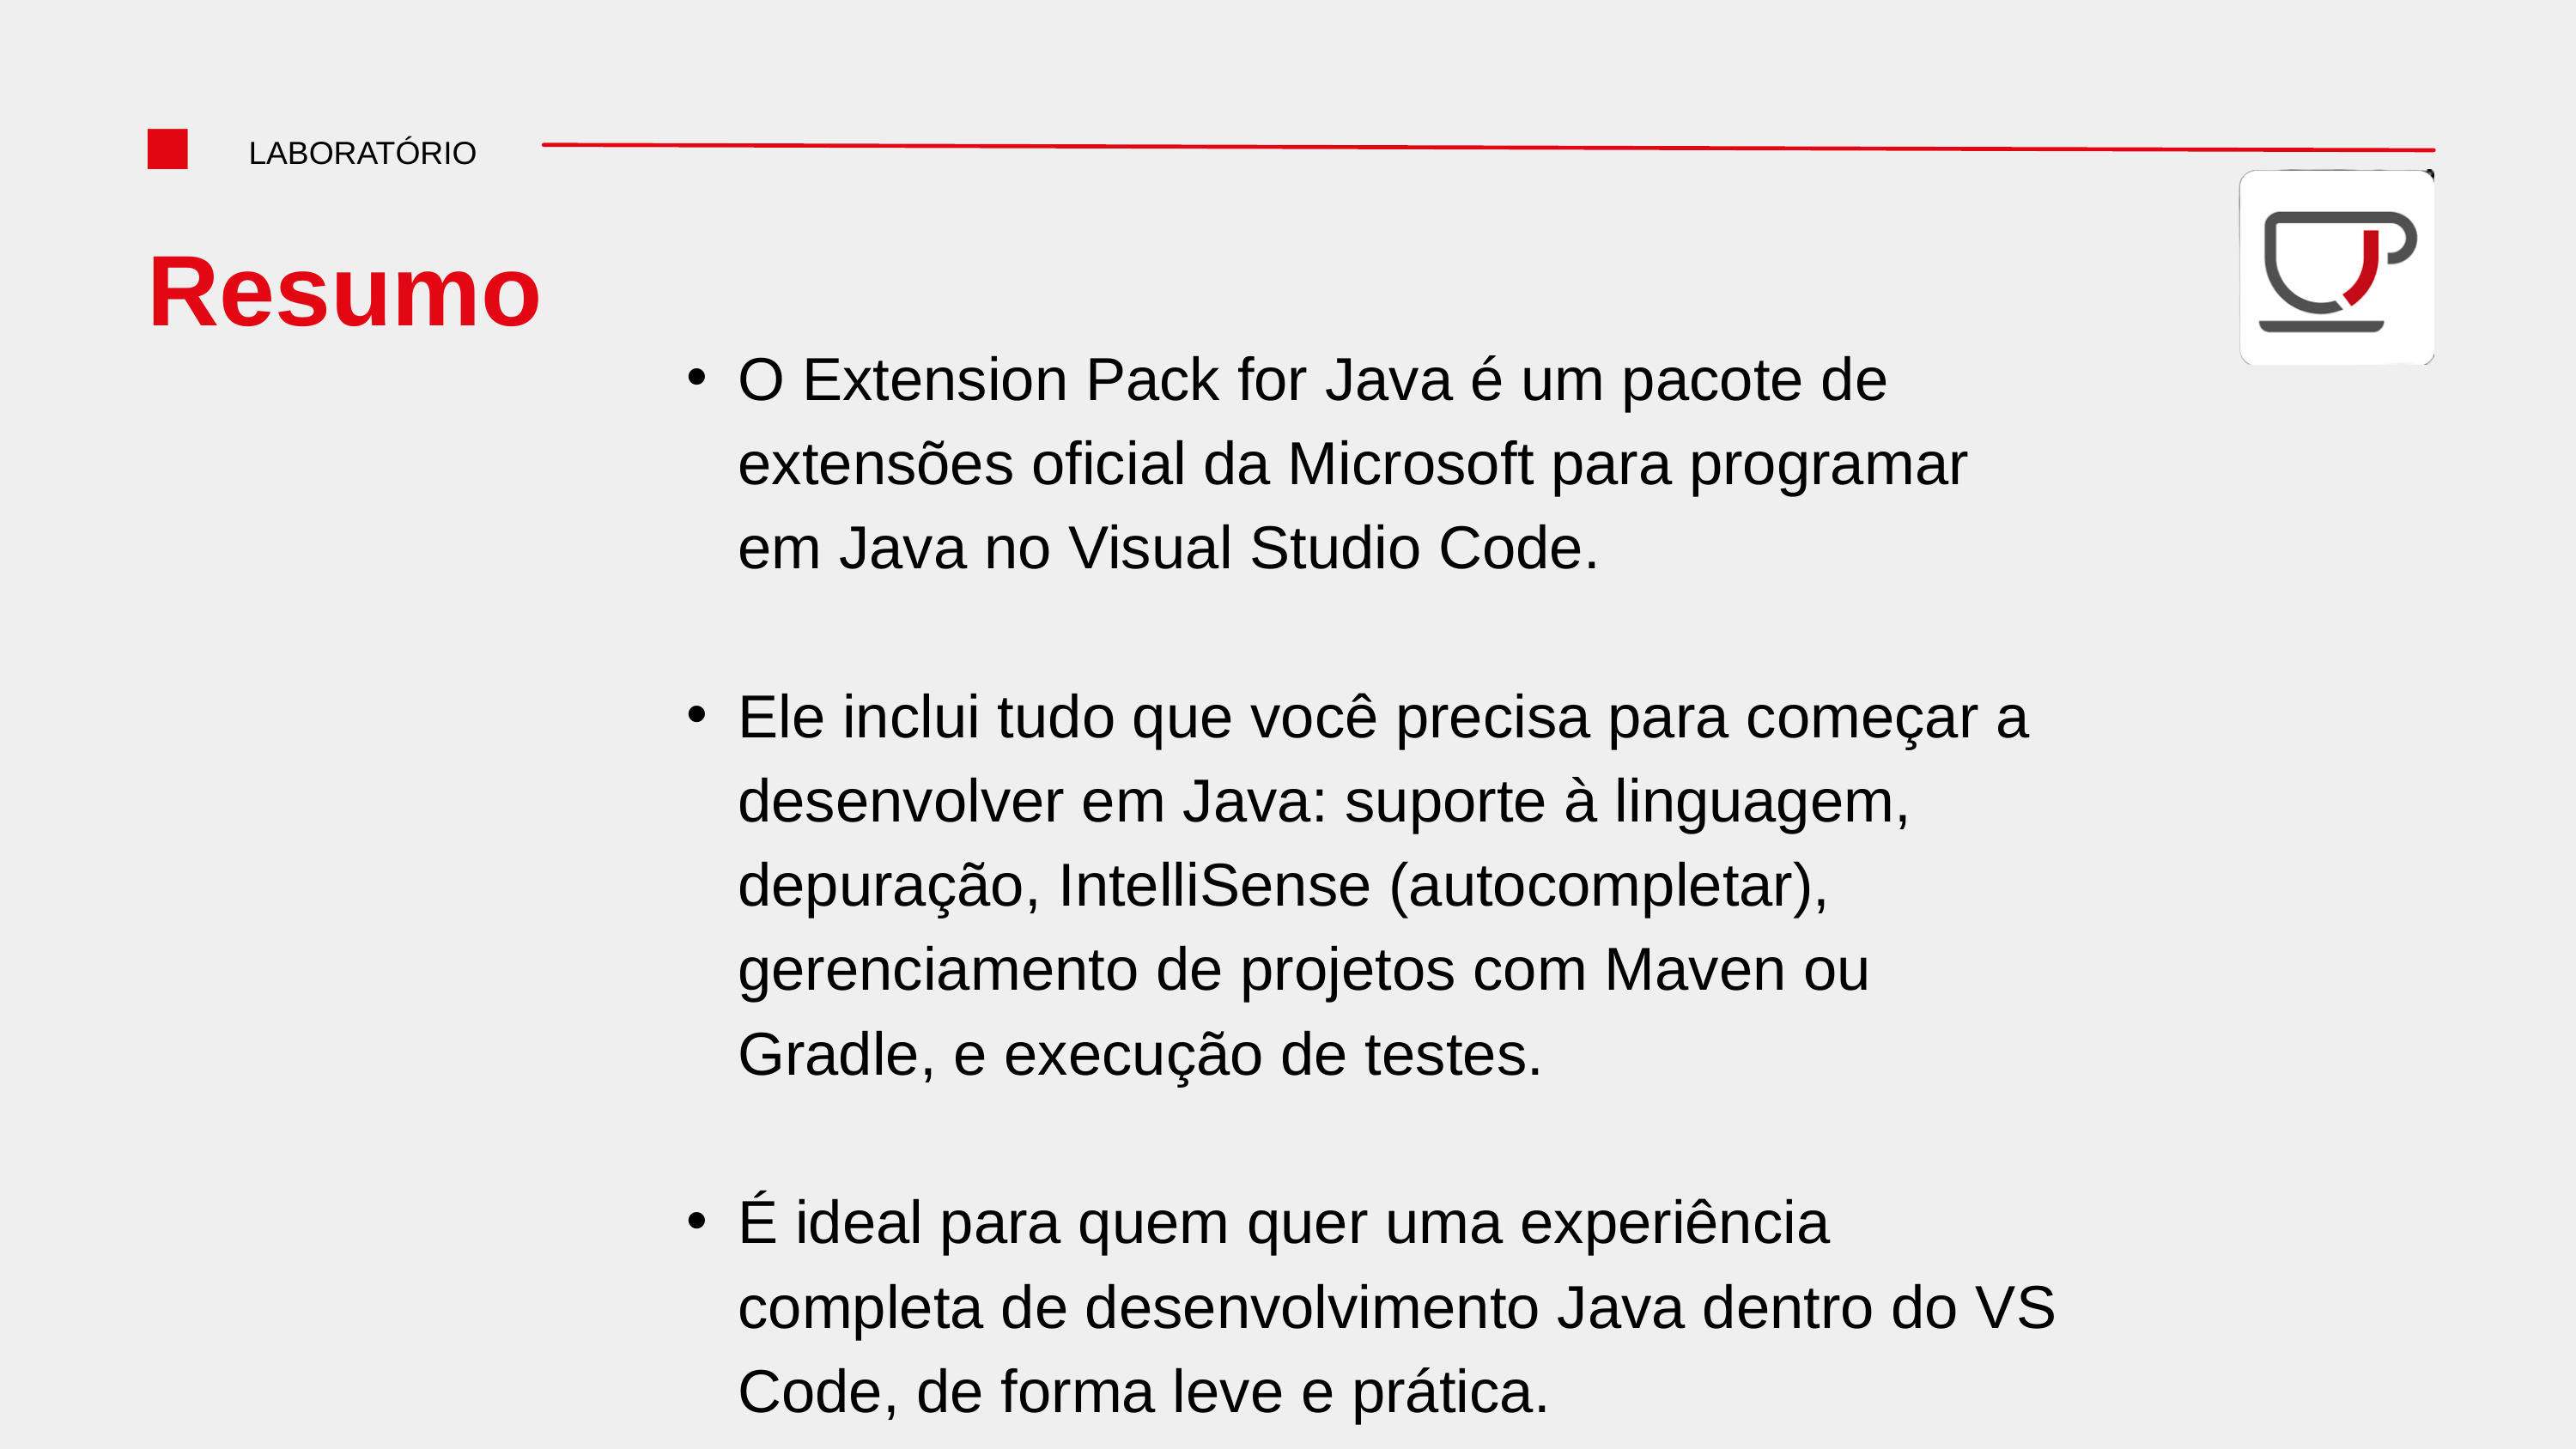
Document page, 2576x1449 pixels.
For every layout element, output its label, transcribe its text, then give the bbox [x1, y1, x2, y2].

text_box LABORATÓRIO [221, 125, 505, 171]
picture [2239, 169, 2434, 365]
text_box Resumo [147, 206, 1474, 346]
text_box O Extension Pack for Java é um pacote de extensões oficial da Microsoft para programar em Java no Visual Studio Code. Ele inclui tudo que você precisa para começar a desenvolver em Java: suporte à linguagem, depuração, IntelliSense (autocompletar), gerenciamento de projetos com Maven ou Gradle, e execução de testes. É ideal para quem quer uma experiência completa de desenvolvimento Java dentro do VS Code, de forma leve e prática. [635, 327, 2071, 1425]
text_box [147, 108, 188, 169]
